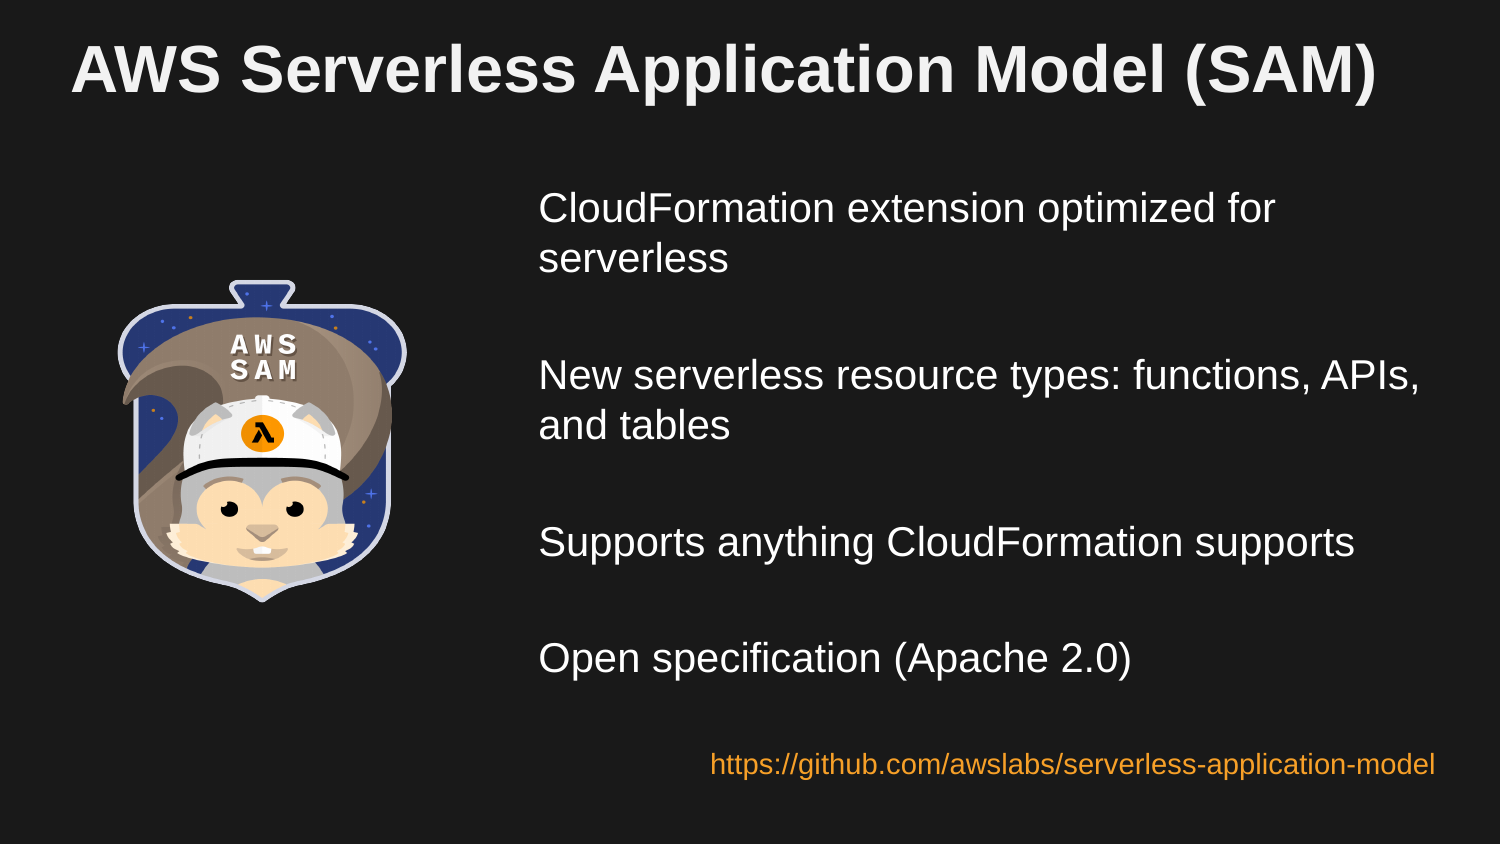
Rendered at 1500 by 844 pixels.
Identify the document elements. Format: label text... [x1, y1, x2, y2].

list CloudFormation extension optimized for serverless New serverless resource types: functions, APIs, and tables Supports anything CloudFormation supports Open specification (Apache 2.0) https://github.com/awslabs/serverless-application-model [523, 173, 1452, 727]
title AWS Serverless Application Model (SAM) [55, 18, 1402, 109]
picture [22, 134, 503, 719]
